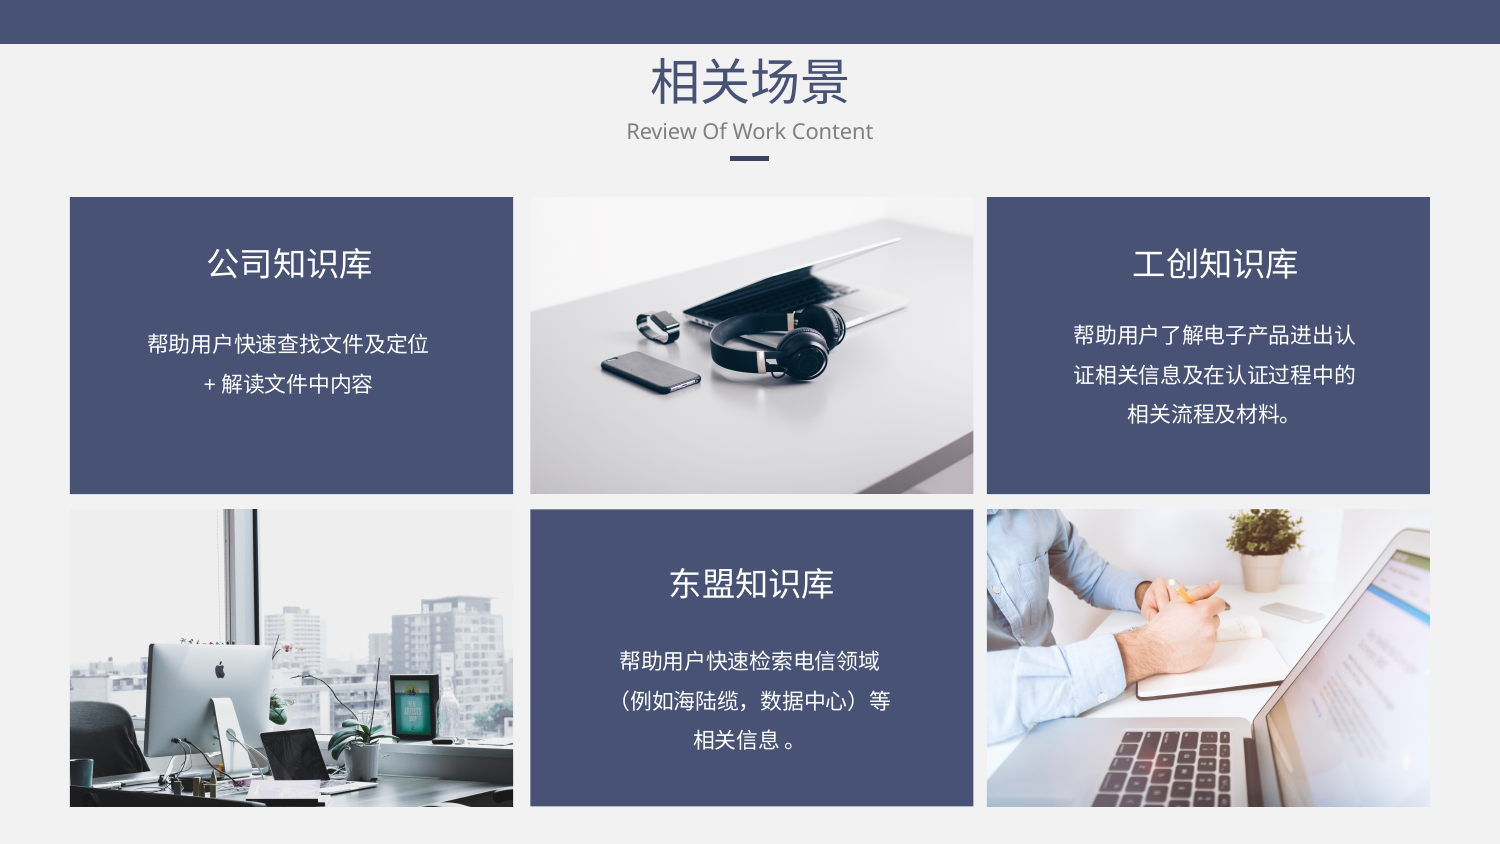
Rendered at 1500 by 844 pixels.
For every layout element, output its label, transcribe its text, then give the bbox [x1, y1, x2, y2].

picture [530, 197, 974, 495]
text_box 工创知识库 [1118, 236, 1315, 291]
picture [986, 509, 1430, 807]
picture [69, 509, 514, 807]
text_box 帮助用户快速查找文件及定位+解读文件中内容 [132, 310, 445, 404]
text_box 相关场景 [635, 43, 865, 110]
text_box 东盟知识库 [654, 555, 850, 611]
text_box 帮助用户快速检索电信领域（例如海陆缆，数据中心）等相关信息 。 [593, 627, 907, 761]
text_box Review Of Work Content [592, 110, 908, 152]
text_box 公司知识库 [191, 236, 388, 291]
text_box 帮助用户了解电子产品进出认证相关信息及在认证过程中的相关流程及材料。 [1058, 301, 1372, 435]
